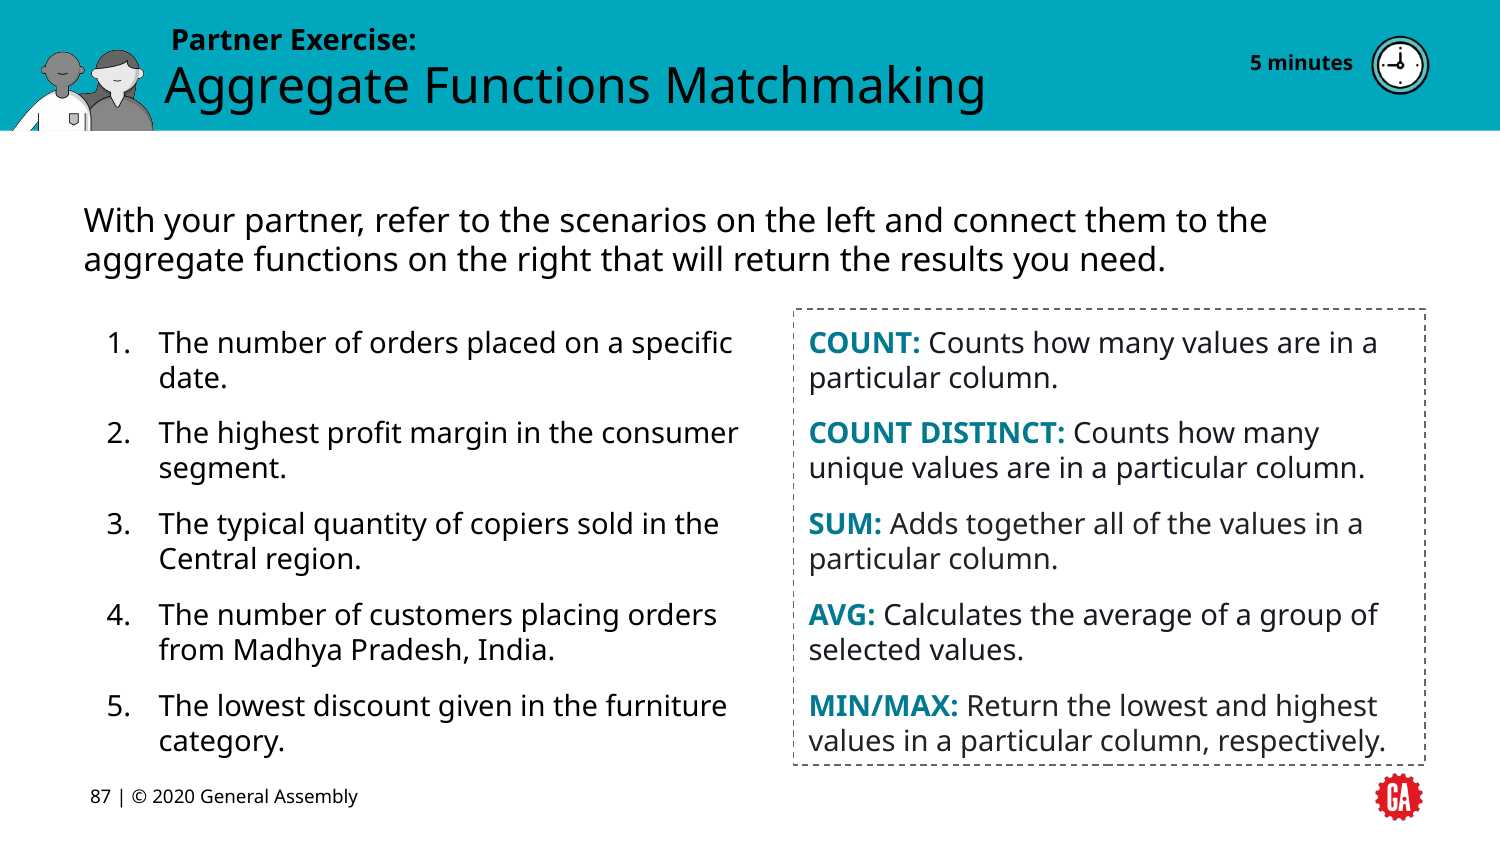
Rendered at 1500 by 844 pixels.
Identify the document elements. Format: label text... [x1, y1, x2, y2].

text_box With your partner, refer to the scenarios on the left and connect them to the aggregate functions on the right that will return the results you need. [68, 183, 1425, 309]
title Aggregate Functions Matchmaking [149, 38, 1128, 115]
picture [1368, 32, 1433, 98]
picture [12, 34, 156, 131]
slide_number ‹#› | © 2020 General Assembly [75, 764, 465, 830]
text_box The number of orders placed on a specific date. The highest profit margin in the consumer segment. The typical quantity of copiers sold in the Central region. The number of customers placing orders from Madhya Pradesh, India. The lowest discount given in the furniture category. [68, 308, 787, 759]
subtitle 5 minutes [1148, 34, 1369, 89]
list COUNT: Counts how many values are in a particular column. COUNT DISTINCT: Counts how many unique values are in a particular column. SUM: Adds together all of the values in a particular column. AVG: Calculates the average of a group of selected values. MIN/MAX: Return the lowest and highest values in a particular column, respectively. [793, 308, 1426, 765]
picture [1373, 771, 1425, 823]
